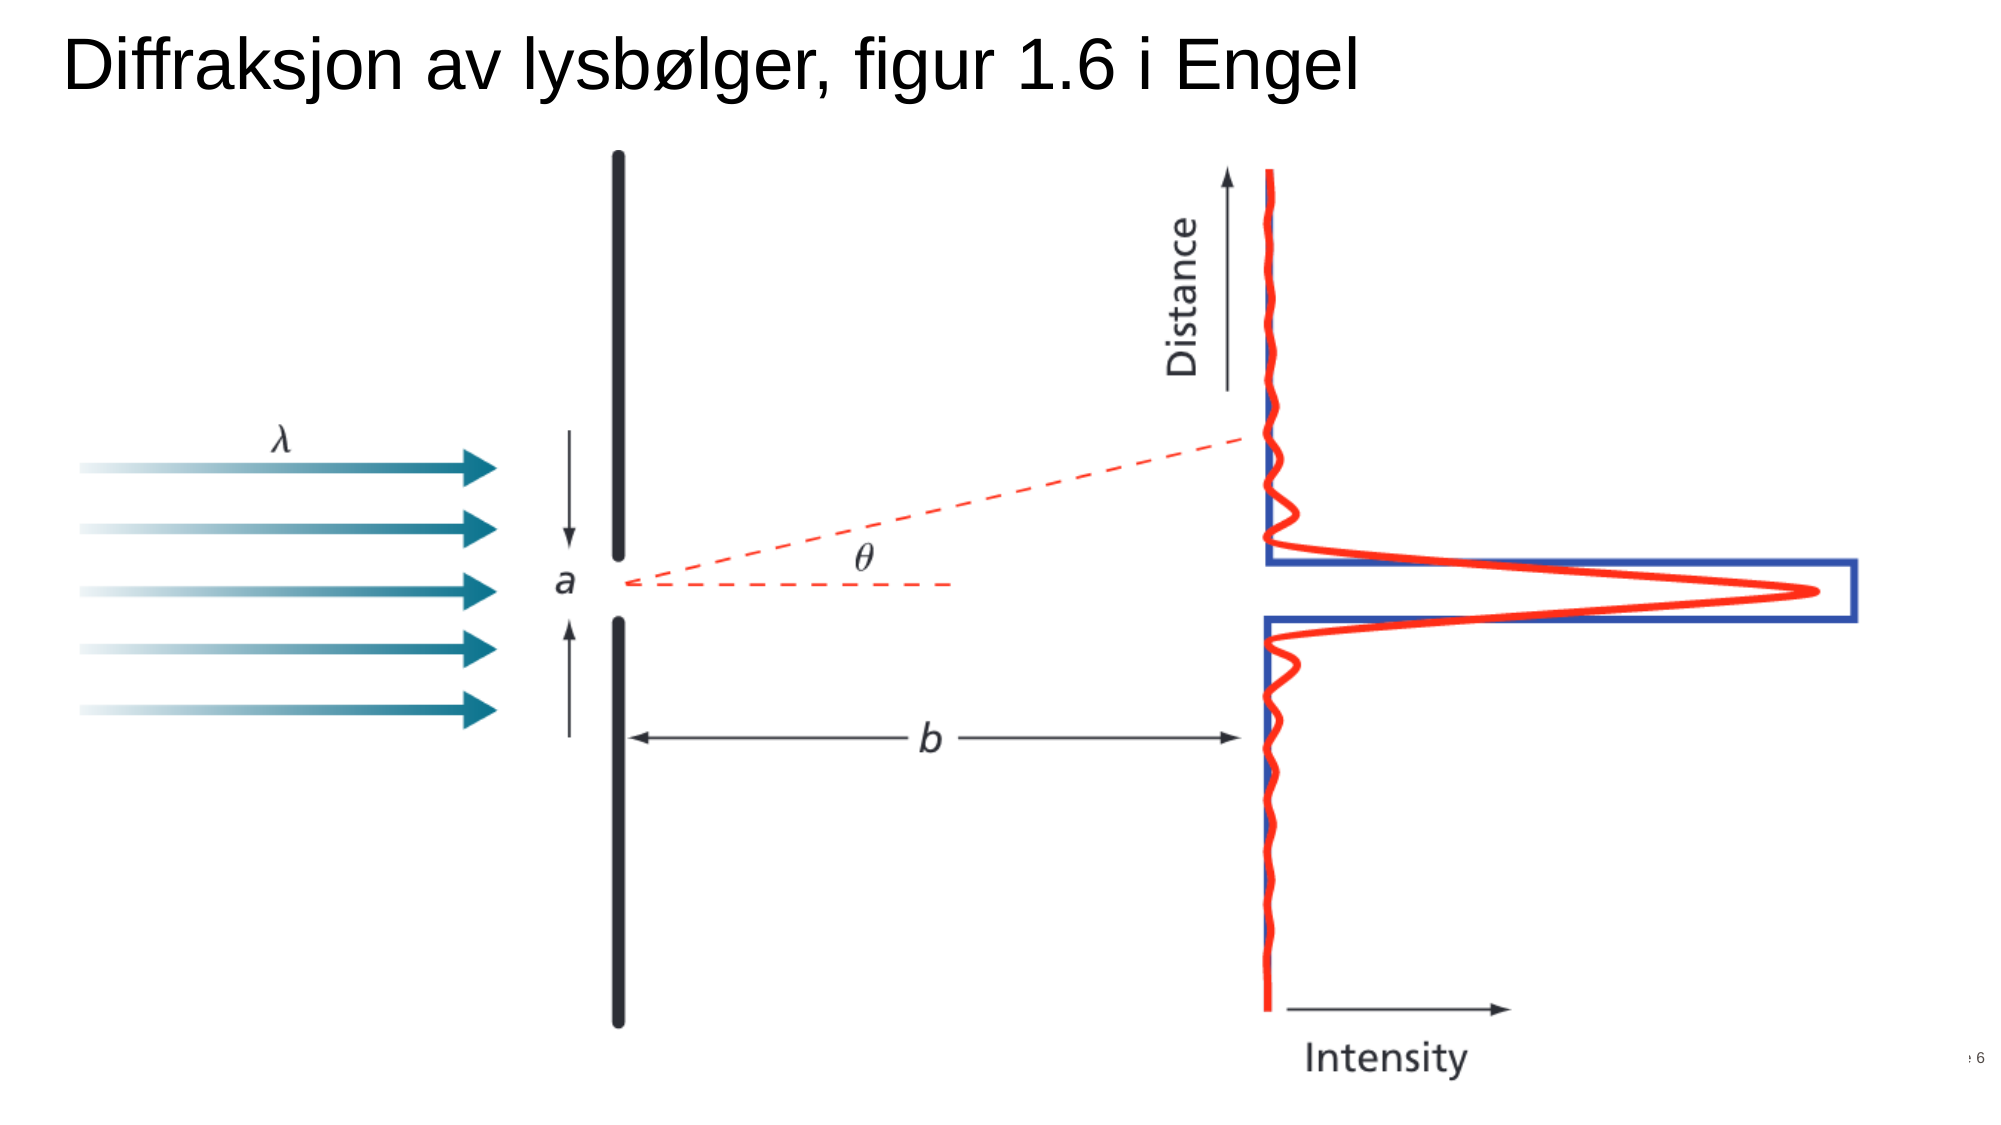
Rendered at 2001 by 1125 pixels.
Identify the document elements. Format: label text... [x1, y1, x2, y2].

title Diffraksjon av lysbølger, figur 1.6 i Engel [62, 26, 1938, 150]
picture [0, 150, 2000, 1125]
